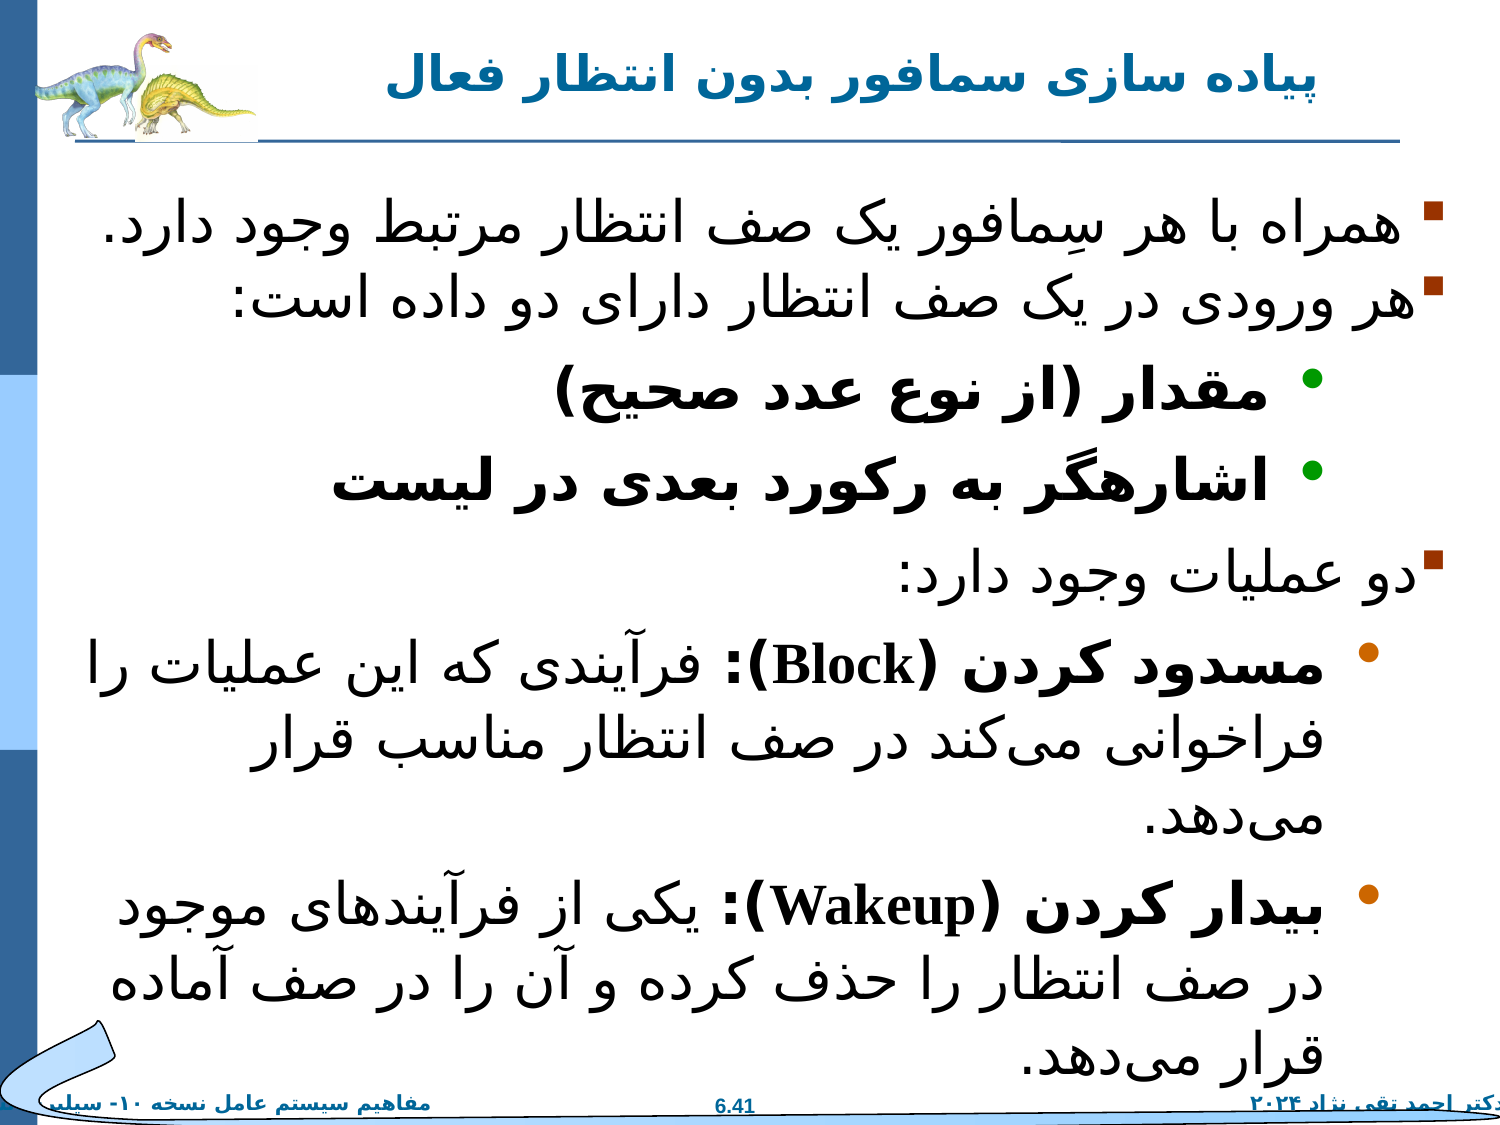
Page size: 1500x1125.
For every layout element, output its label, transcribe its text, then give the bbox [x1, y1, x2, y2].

title پیاده سازی سمافور بدون انتظار فعال [131, 8, 1500, 109]
picture [18, 20, 258, 151]
list همراه با هر سِمافور یک صف انتظار مرتبط وجود دارد. هر ورودی در یک صف انتظار دارای دو داده است: مقدار (از نوع عدد صحیح) اشاره‎گر به رکورد بعدی در لیست دو عملیات وجود دارد: مسدود کردن (Block): فرآیندی که این عملیات را فراخوانی می‌کند در صف انتظار مناسب قرار می‌دهد. بیدار کردن (Wakeup): یکی از فرآیندهای موجود در صف انتظار را حذف کرده و آن را در صف آماده قرار می‌دهد. [56, 176, 1464, 955]
